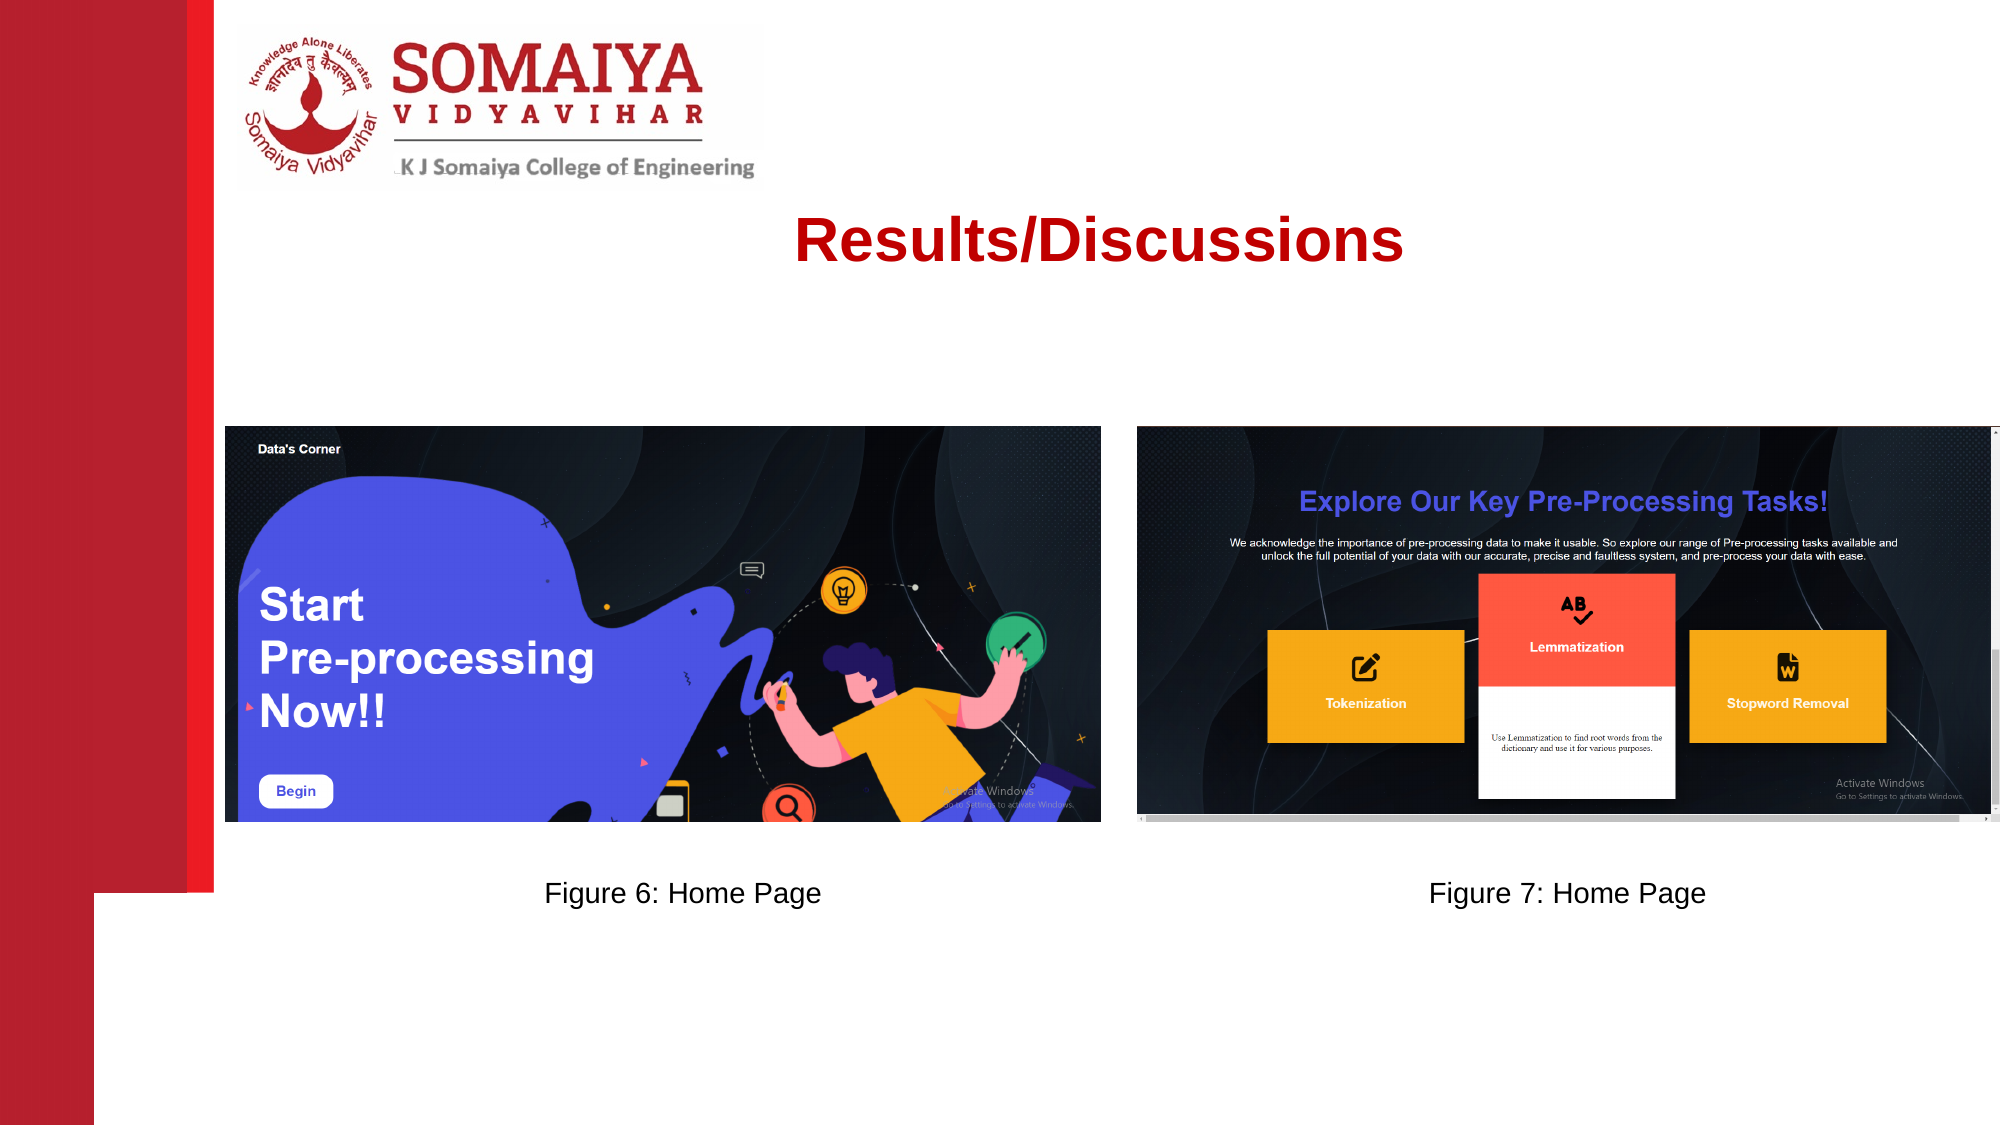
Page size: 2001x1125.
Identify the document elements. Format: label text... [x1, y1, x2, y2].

picture [0, 0, 214, 1125]
picture [224, 426, 1101, 823]
picture [237, 24, 765, 191]
text_box Figure 6: Home Page [529, 867, 839, 917]
picture [1137, 426, 2000, 823]
text_box Figure 7: Home Page [1414, 867, 1724, 917]
text_box Results/Discussions [710, 191, 1490, 281]
